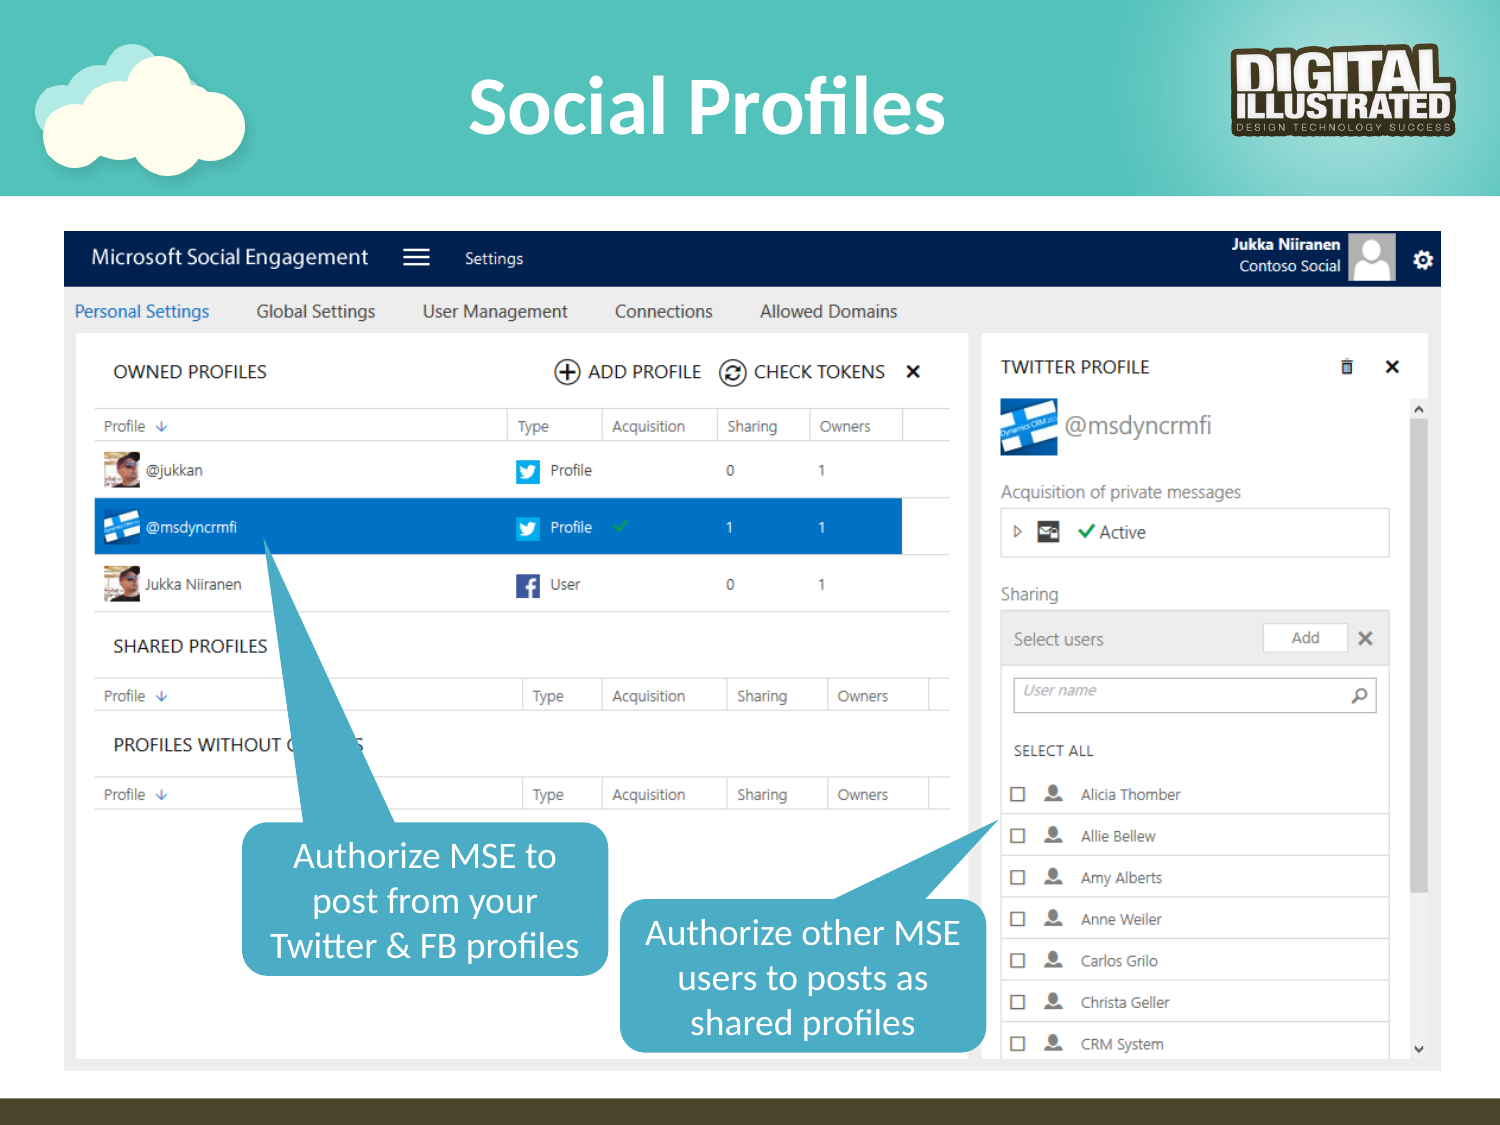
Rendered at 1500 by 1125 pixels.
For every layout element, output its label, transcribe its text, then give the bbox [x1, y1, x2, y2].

picture [64, 0, 1500, 1071]
picture [0, 19, 272, 202]
title Social Profiles [216, 7, 1199, 195]
